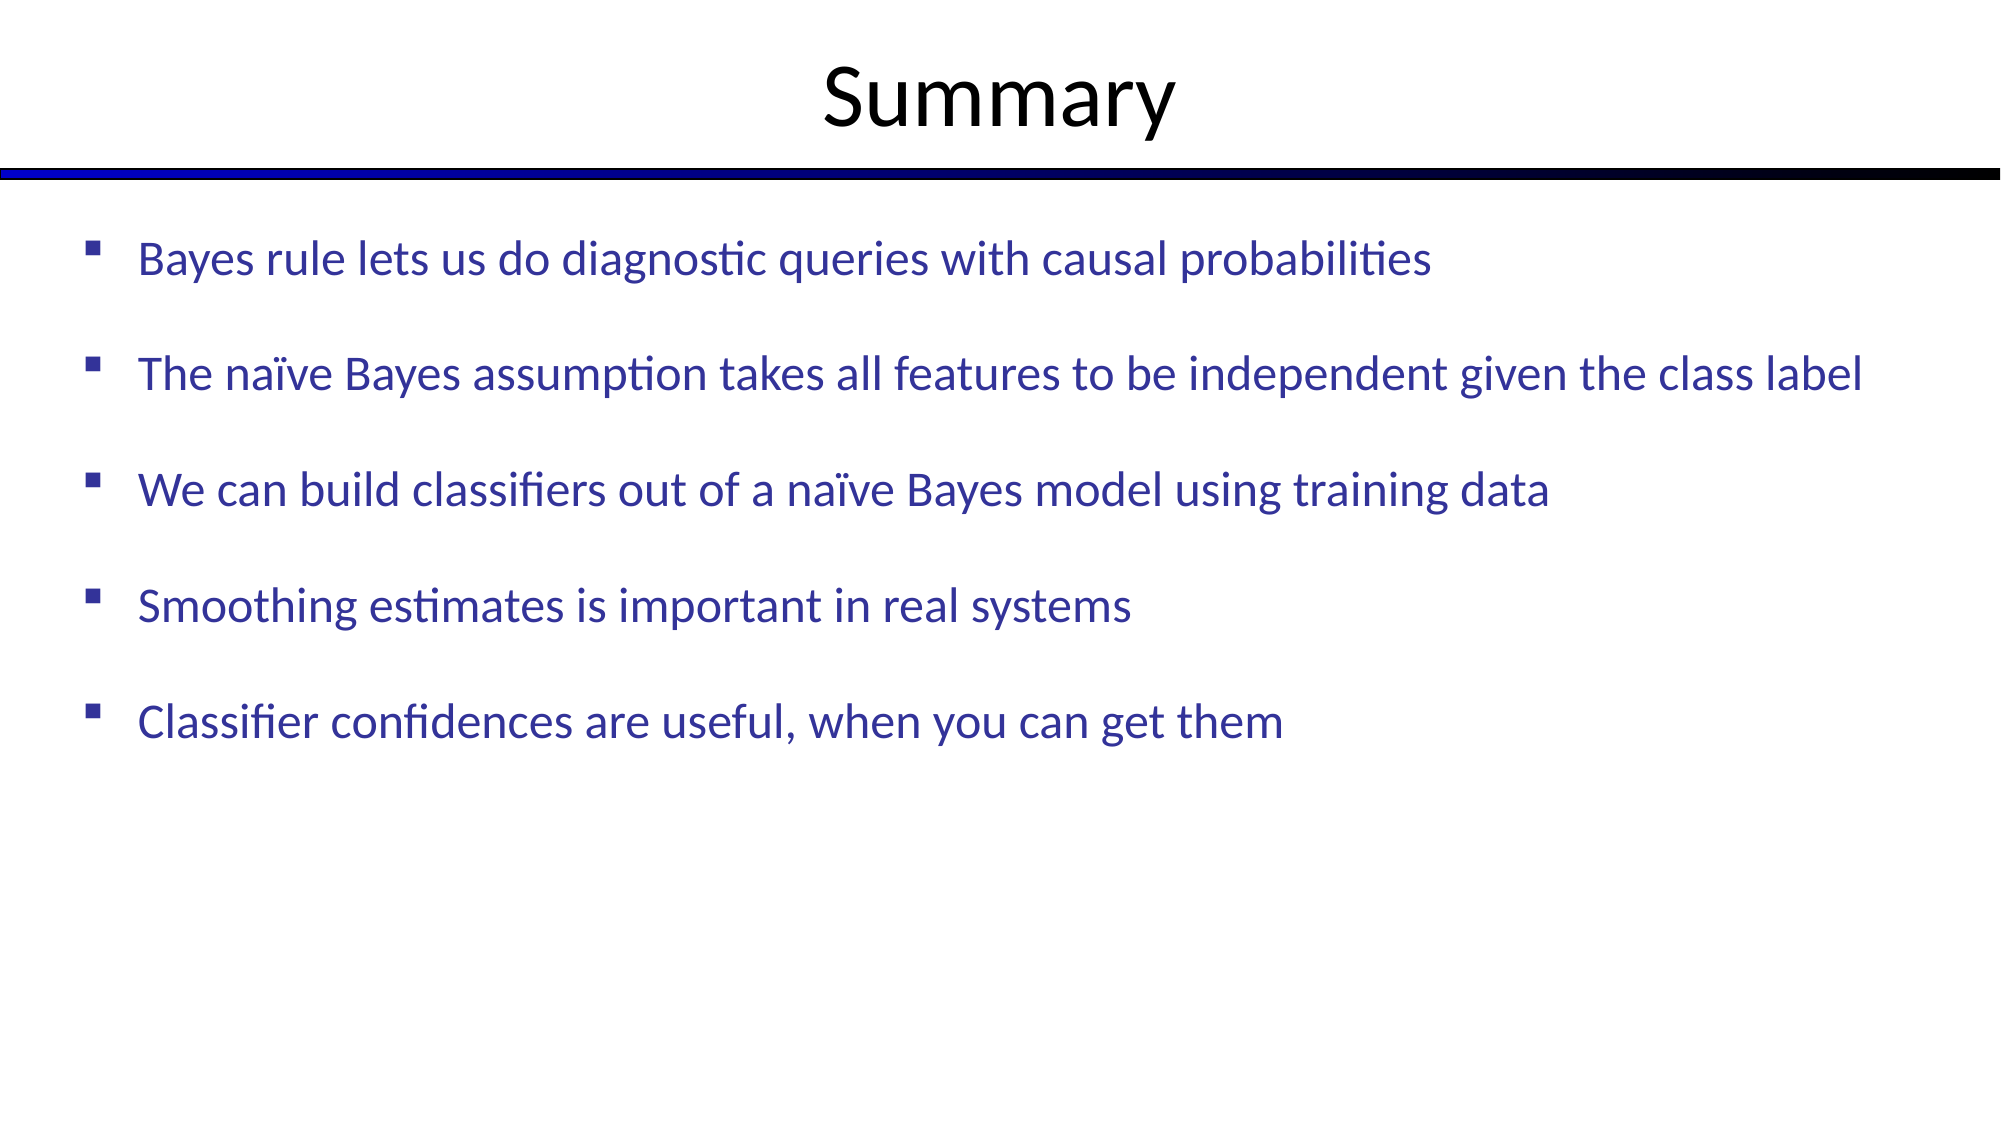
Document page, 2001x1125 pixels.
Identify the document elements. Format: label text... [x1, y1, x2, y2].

list Bayes rule lets us do diagnostic queries with causal probabilities The naïve Bayes assumption takes all features to be independent given the class label We can build classifiers out of a naïve Bayes model using training data Smoothing estimates is important in real systems Classifier confidences are useful, when you can get them [66, 228, 1934, 1006]
title Summary [0, 0, 2000, 184]
